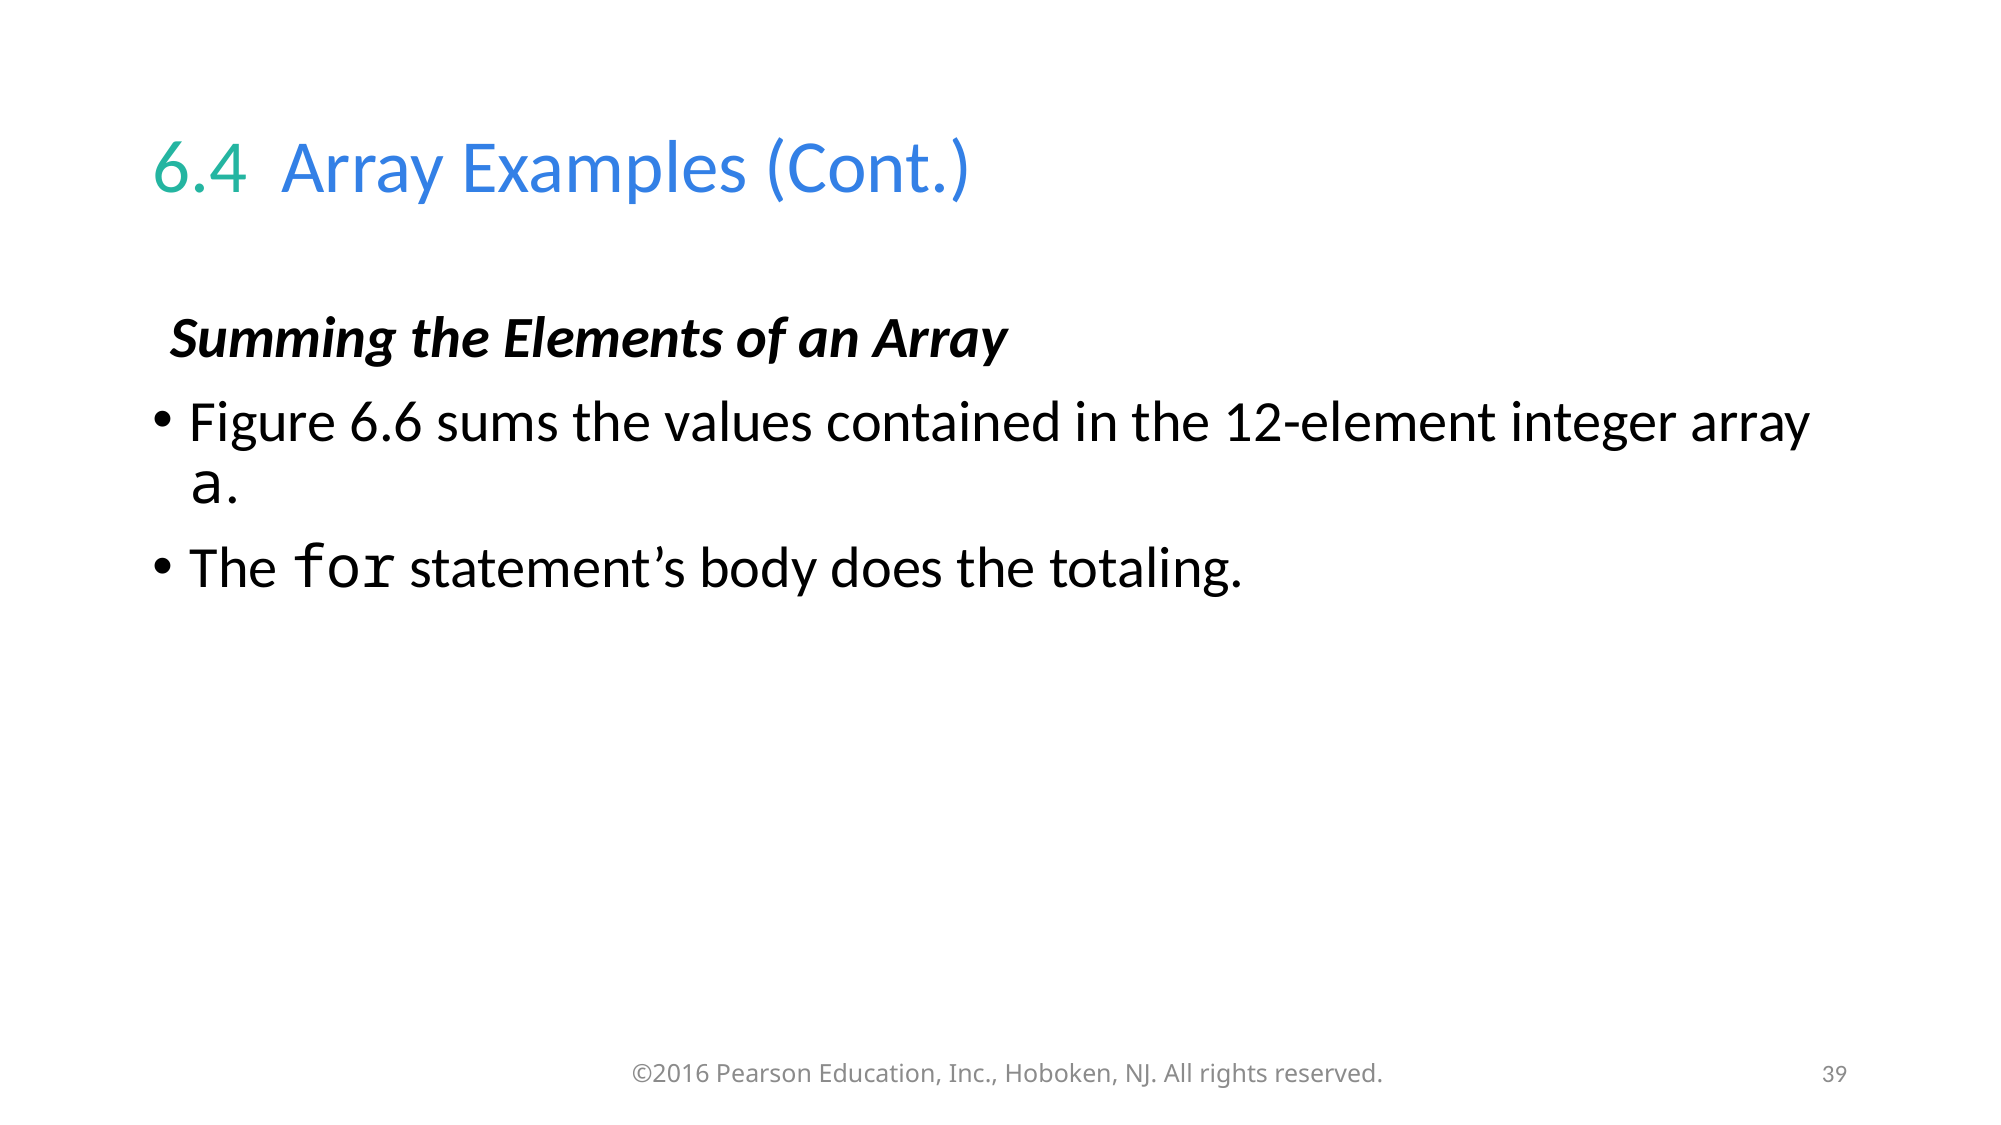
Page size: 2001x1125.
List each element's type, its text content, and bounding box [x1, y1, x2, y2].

list Summing the Elements of an Array Figure 6.6 sums the values contained in the 12-element integer array a. The for statement’s body does the totaling. [137, 299, 1863, 1014]
footer ©2016 Pearson Education, Inc., Hoboken, NJ. All rights reserved. [483, 1042, 1412, 1103]
title 6.4 Array Examples (Cont.) [137, 59, 1863, 278]
slide_number 39 [1412, 1042, 1863, 1103]
